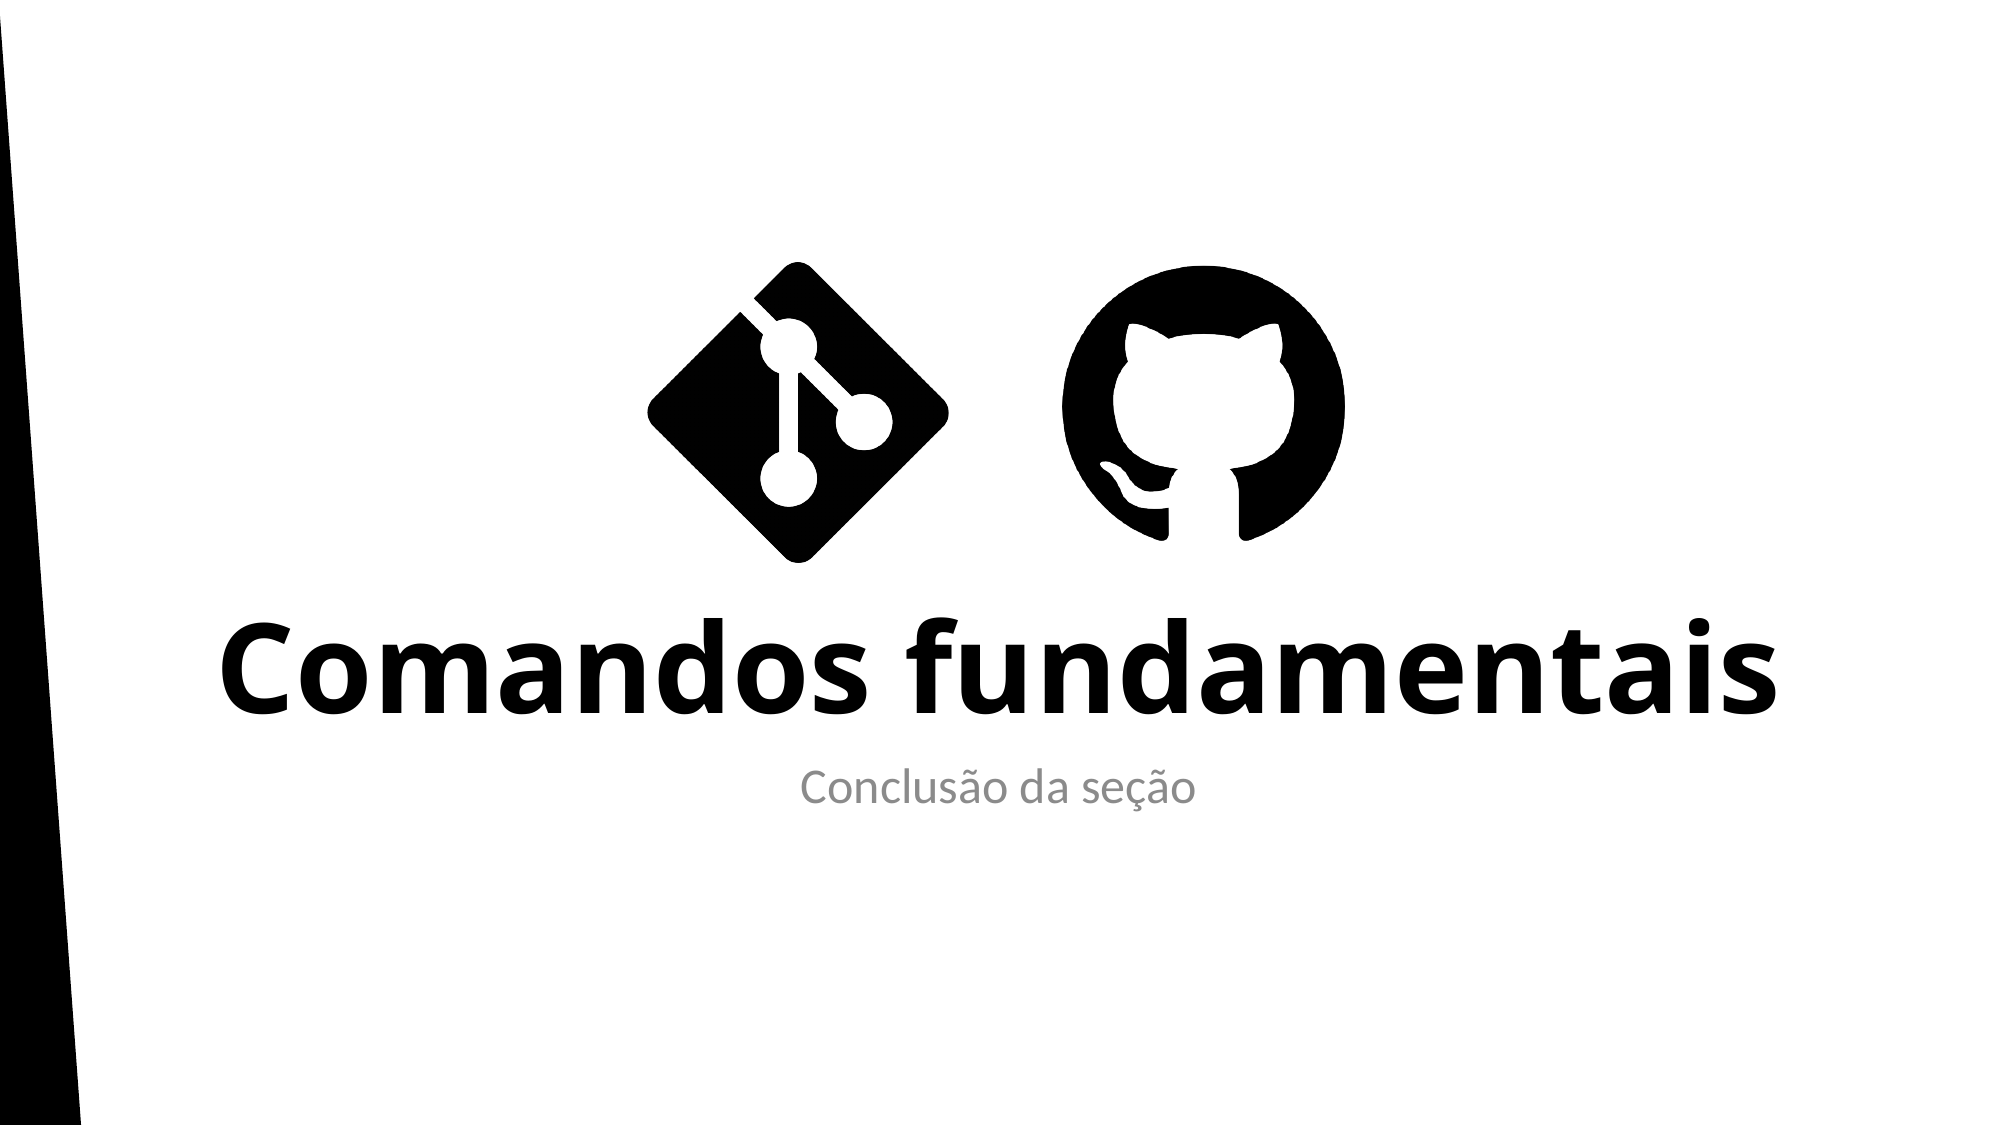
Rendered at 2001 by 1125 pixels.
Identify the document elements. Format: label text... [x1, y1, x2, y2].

list Conclusão da seção [136, 752, 1862, 999]
text_box [0, 16, 82, 1125]
title Comandos fundamentais [136, 280, 1862, 749]
picture [1062, 262, 1345, 544]
picture [647, 262, 949, 563]
